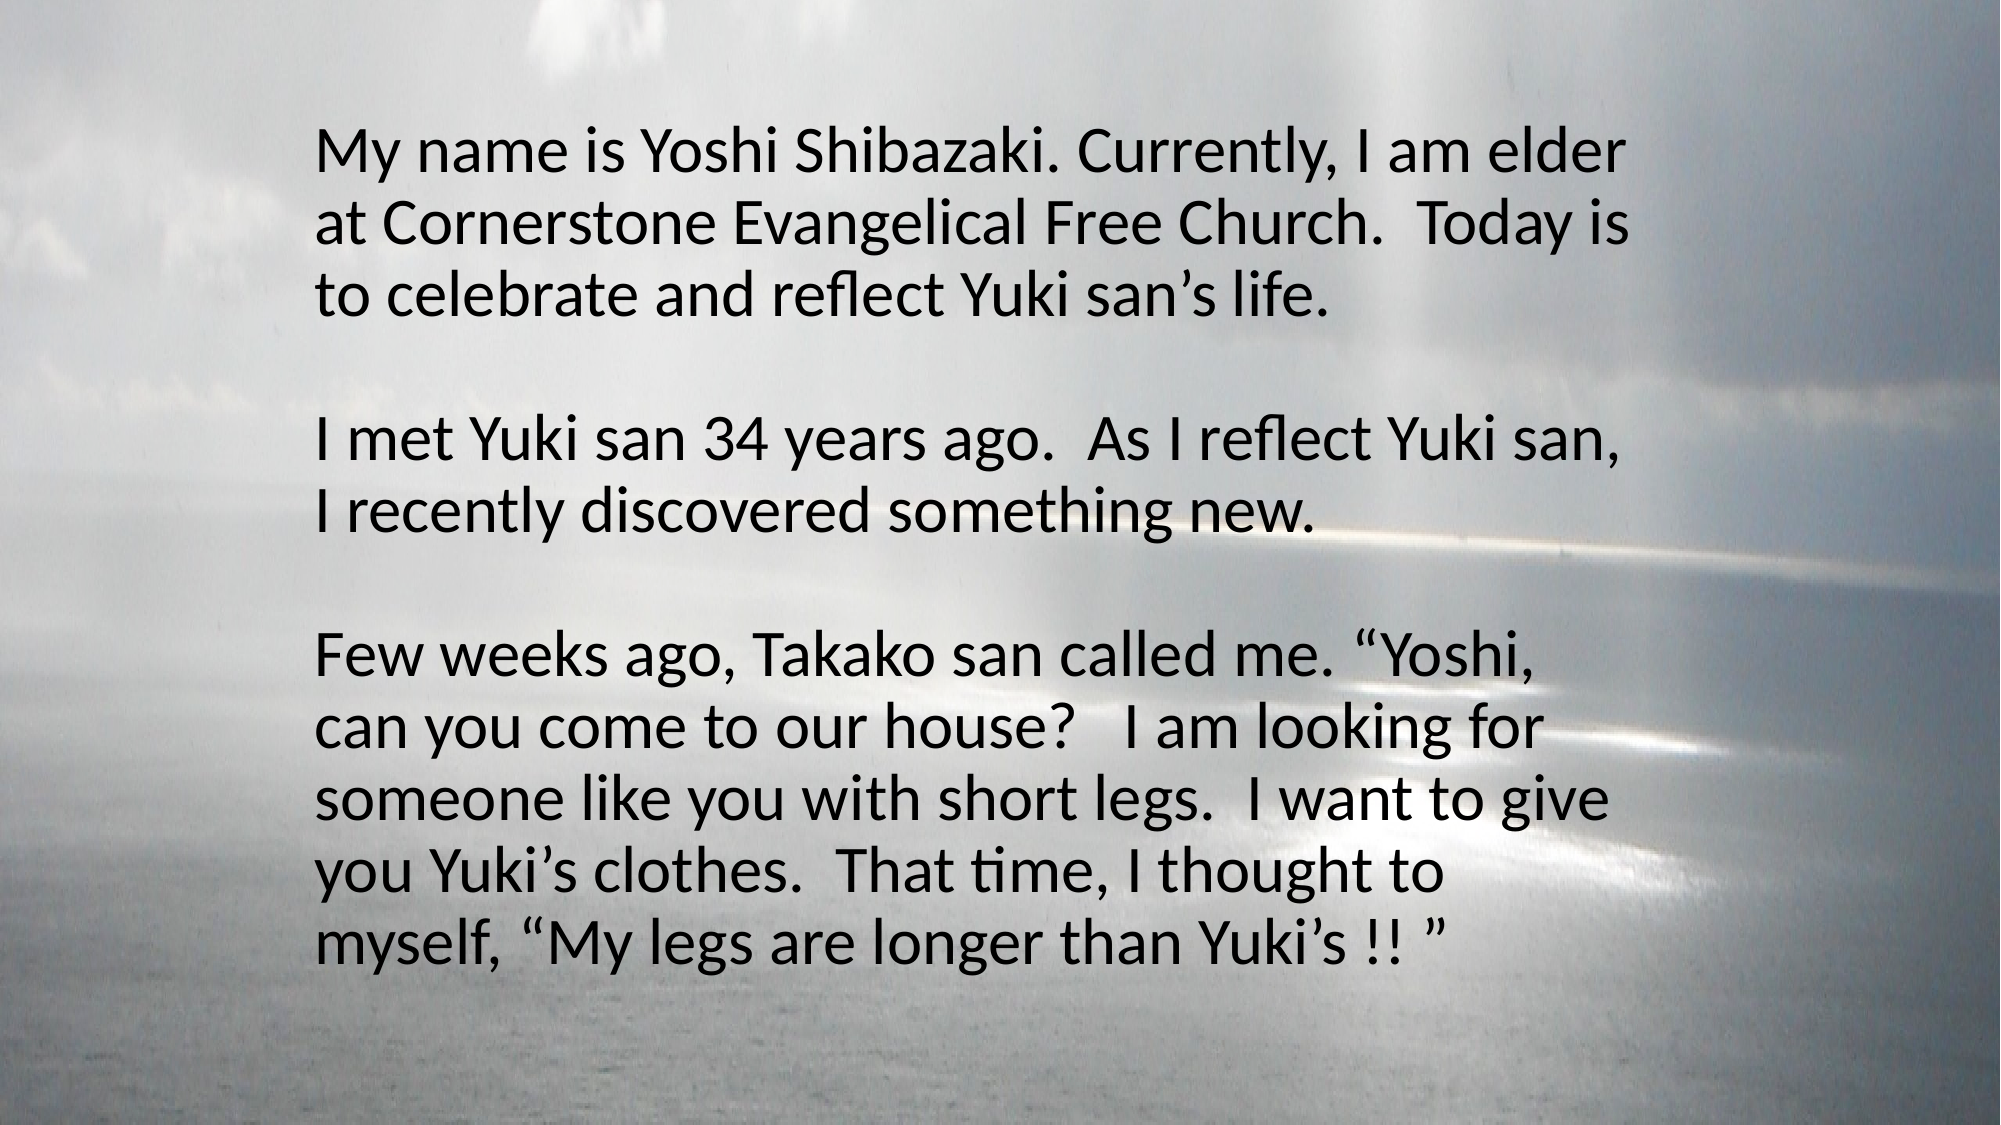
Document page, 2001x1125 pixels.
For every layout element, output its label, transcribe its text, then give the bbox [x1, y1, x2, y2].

title My name is Yoshi Shibazaki. Currently, I am elder at Cornerstone Evangelical Free Church. Today is to celebrate and reflect Yuki san’s life. I met Yuki san 34 years ago. As I reflect Yuki san, I recently discovered something new. Few weeks ago, Takako san called me. “Yoshi, can you come to our house? I am looking for someone like you with short legs. I want to give you Yuki’s clothes. That time, I thought to myself, “My legs are longer than Yuki’s !! ” [299, 107, 1652, 518]
picture [0, 0, 2000, 1125]
